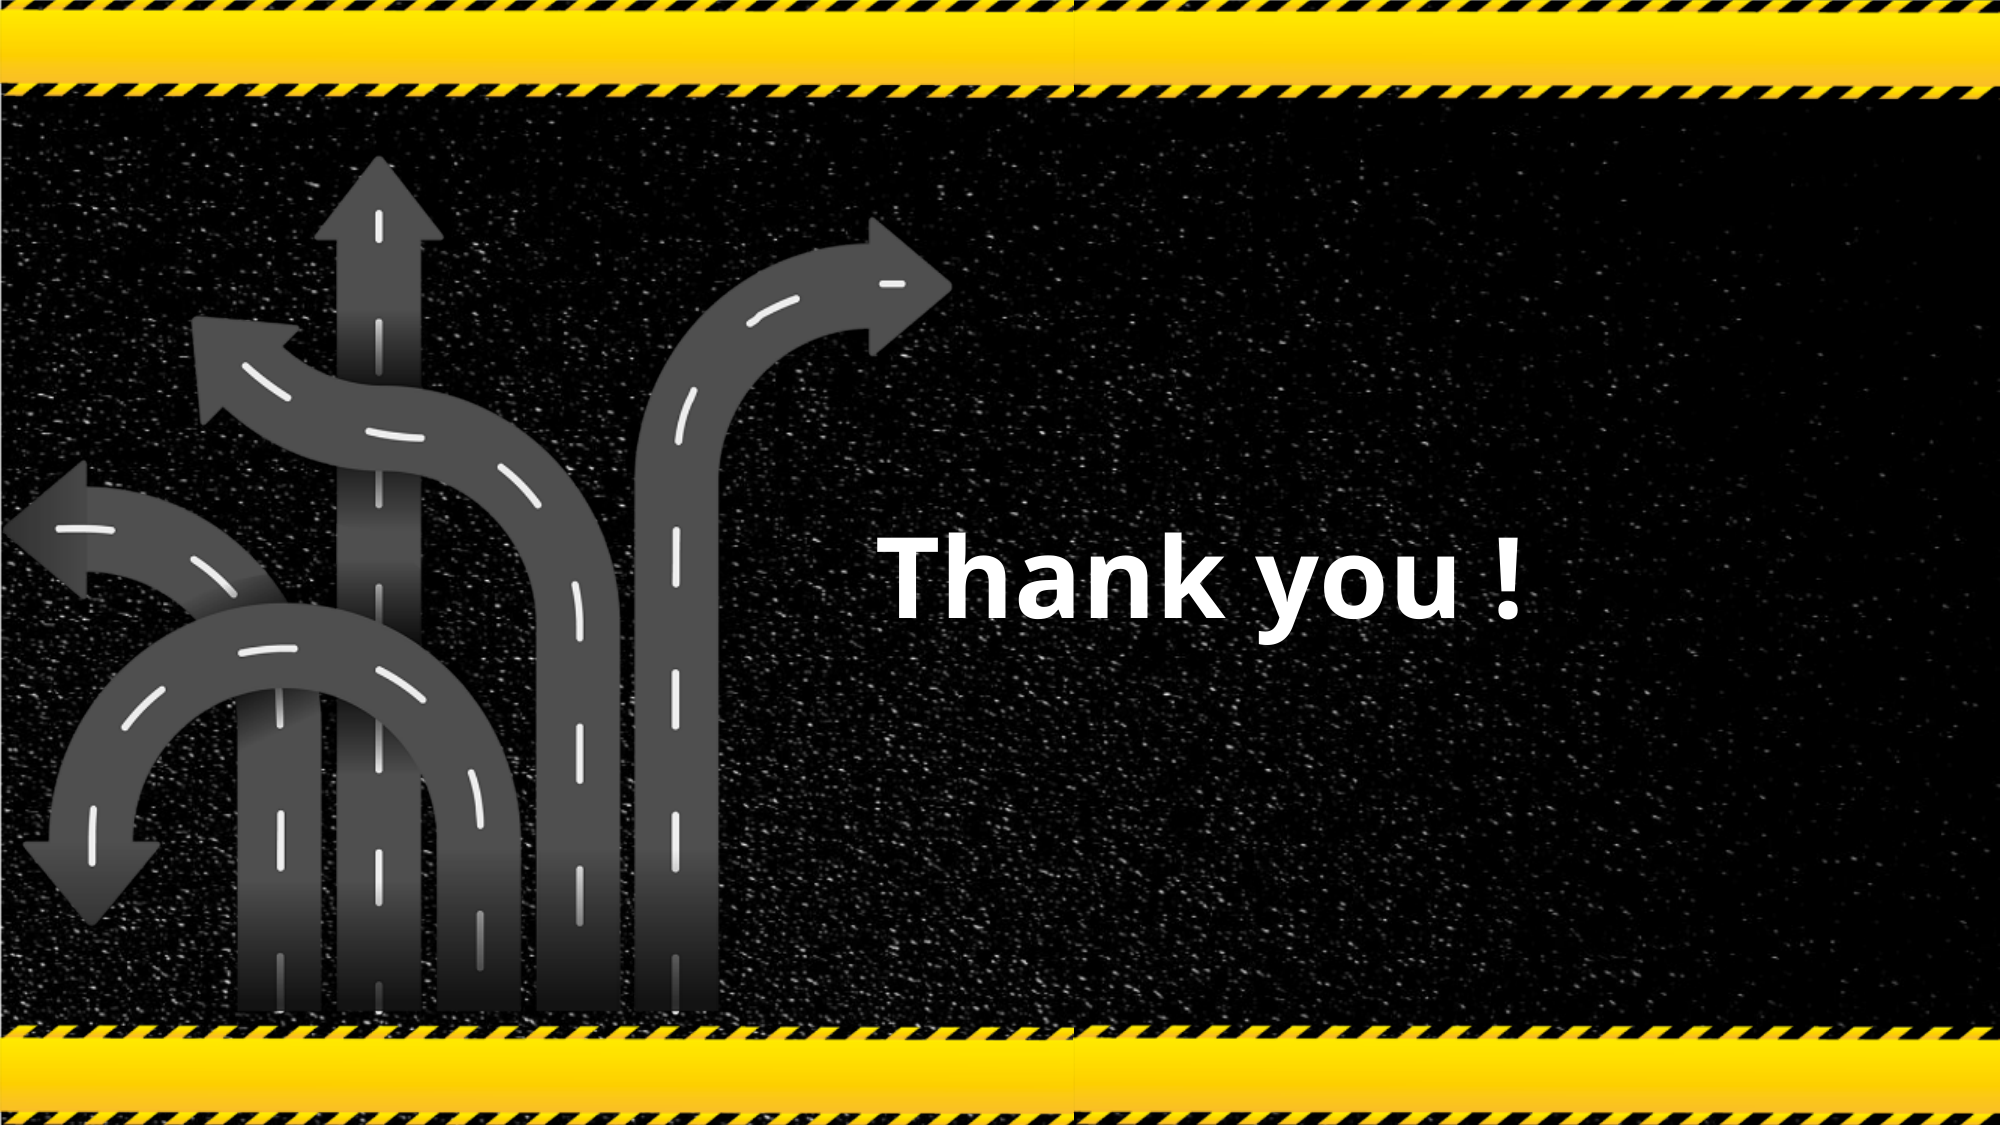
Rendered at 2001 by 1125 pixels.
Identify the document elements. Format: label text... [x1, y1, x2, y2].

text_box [0, 0, 2000, 153]
text_box Thank you ! [1563, 498, 1895, 649]
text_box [0, 1020, 2000, 1125]
picture [0, 146, 2000, 1027]
